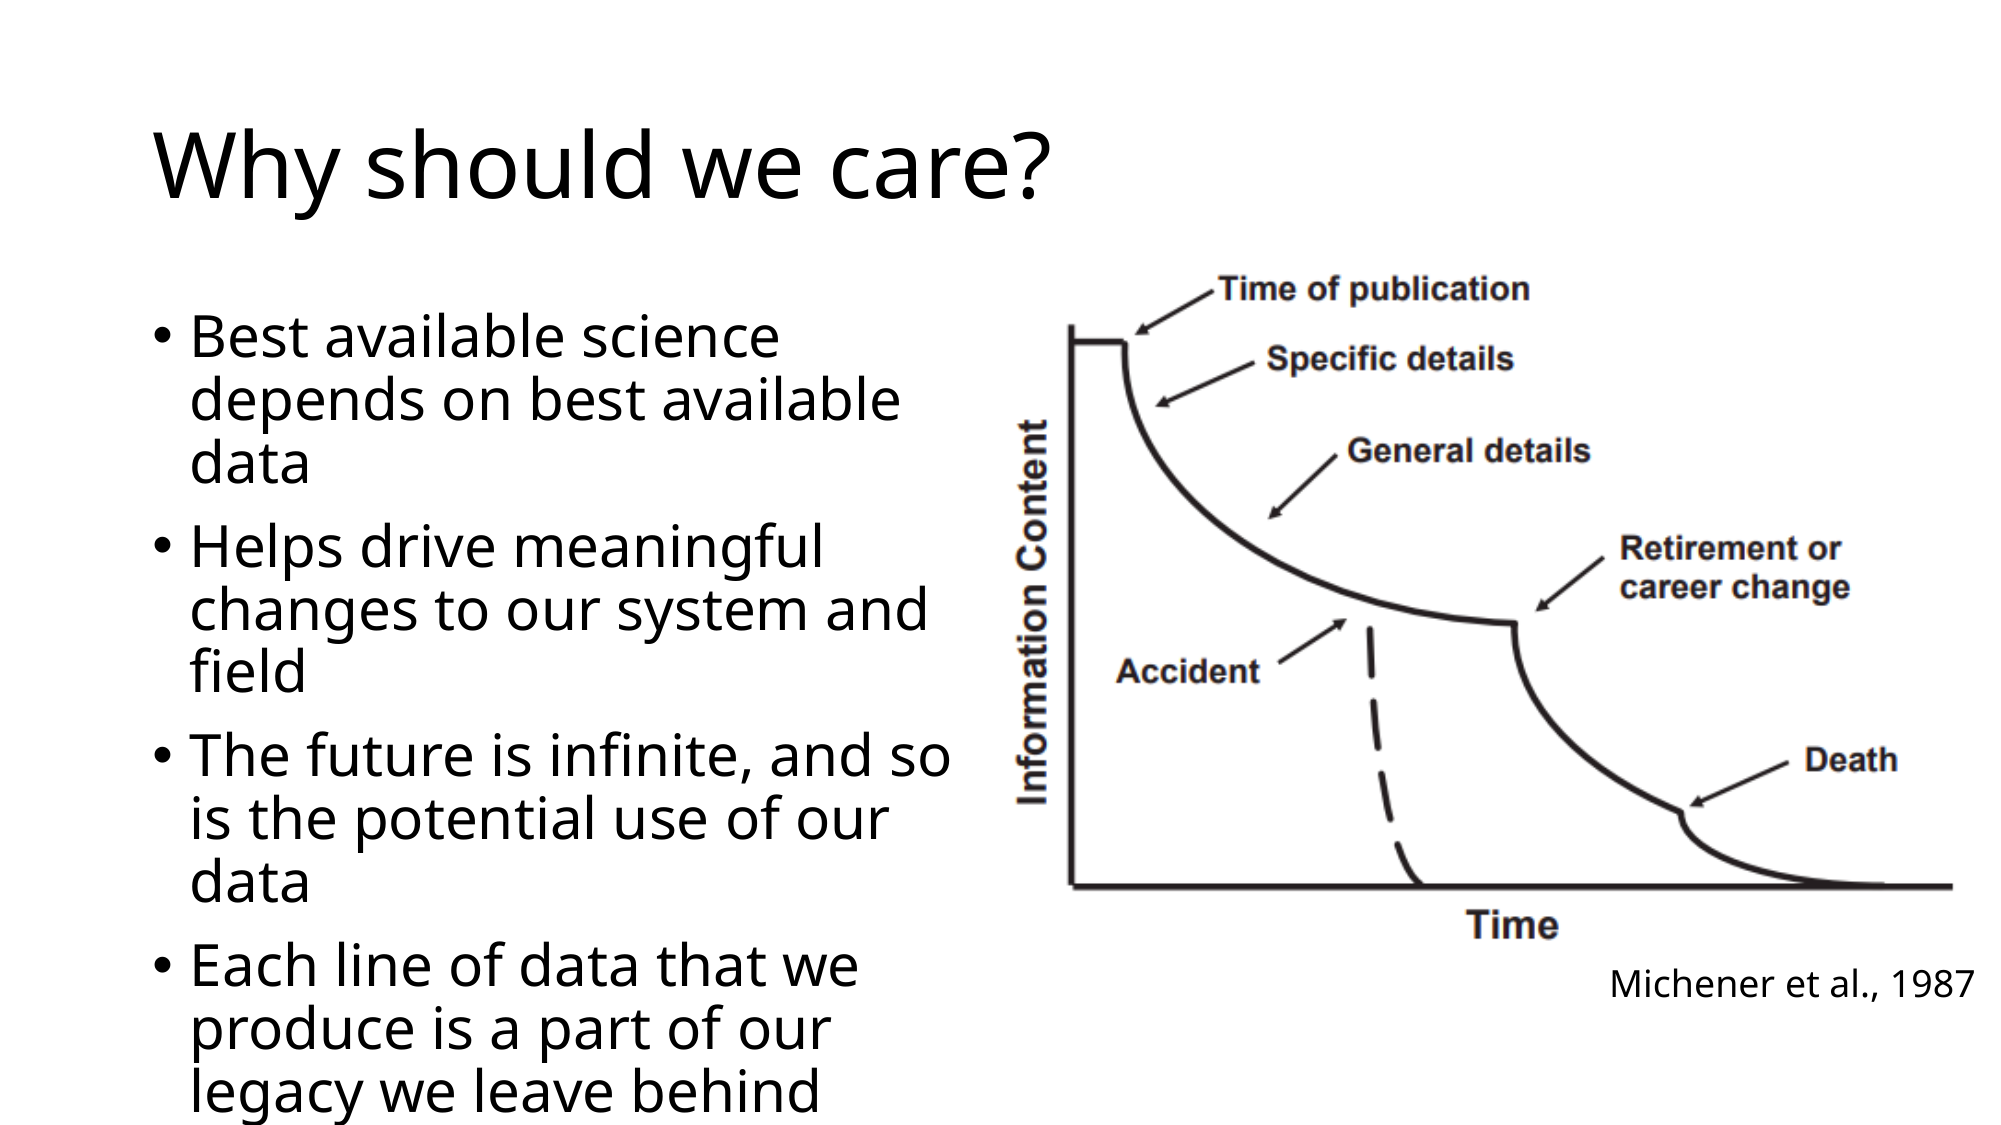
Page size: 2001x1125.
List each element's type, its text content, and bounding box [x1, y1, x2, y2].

text_box Michener et al., 1987 [1594, 952, 1991, 1013]
title Why should we care? [137, 59, 1863, 278]
list Best available science depends on best available data Helps drive meaningful changes to our system and field The future is infinite, and so is the potential use of our data Each line of data that we produce is a part of our legacy we leave behind [137, 299, 1000, 1014]
picture [999, 237, 1979, 953]
